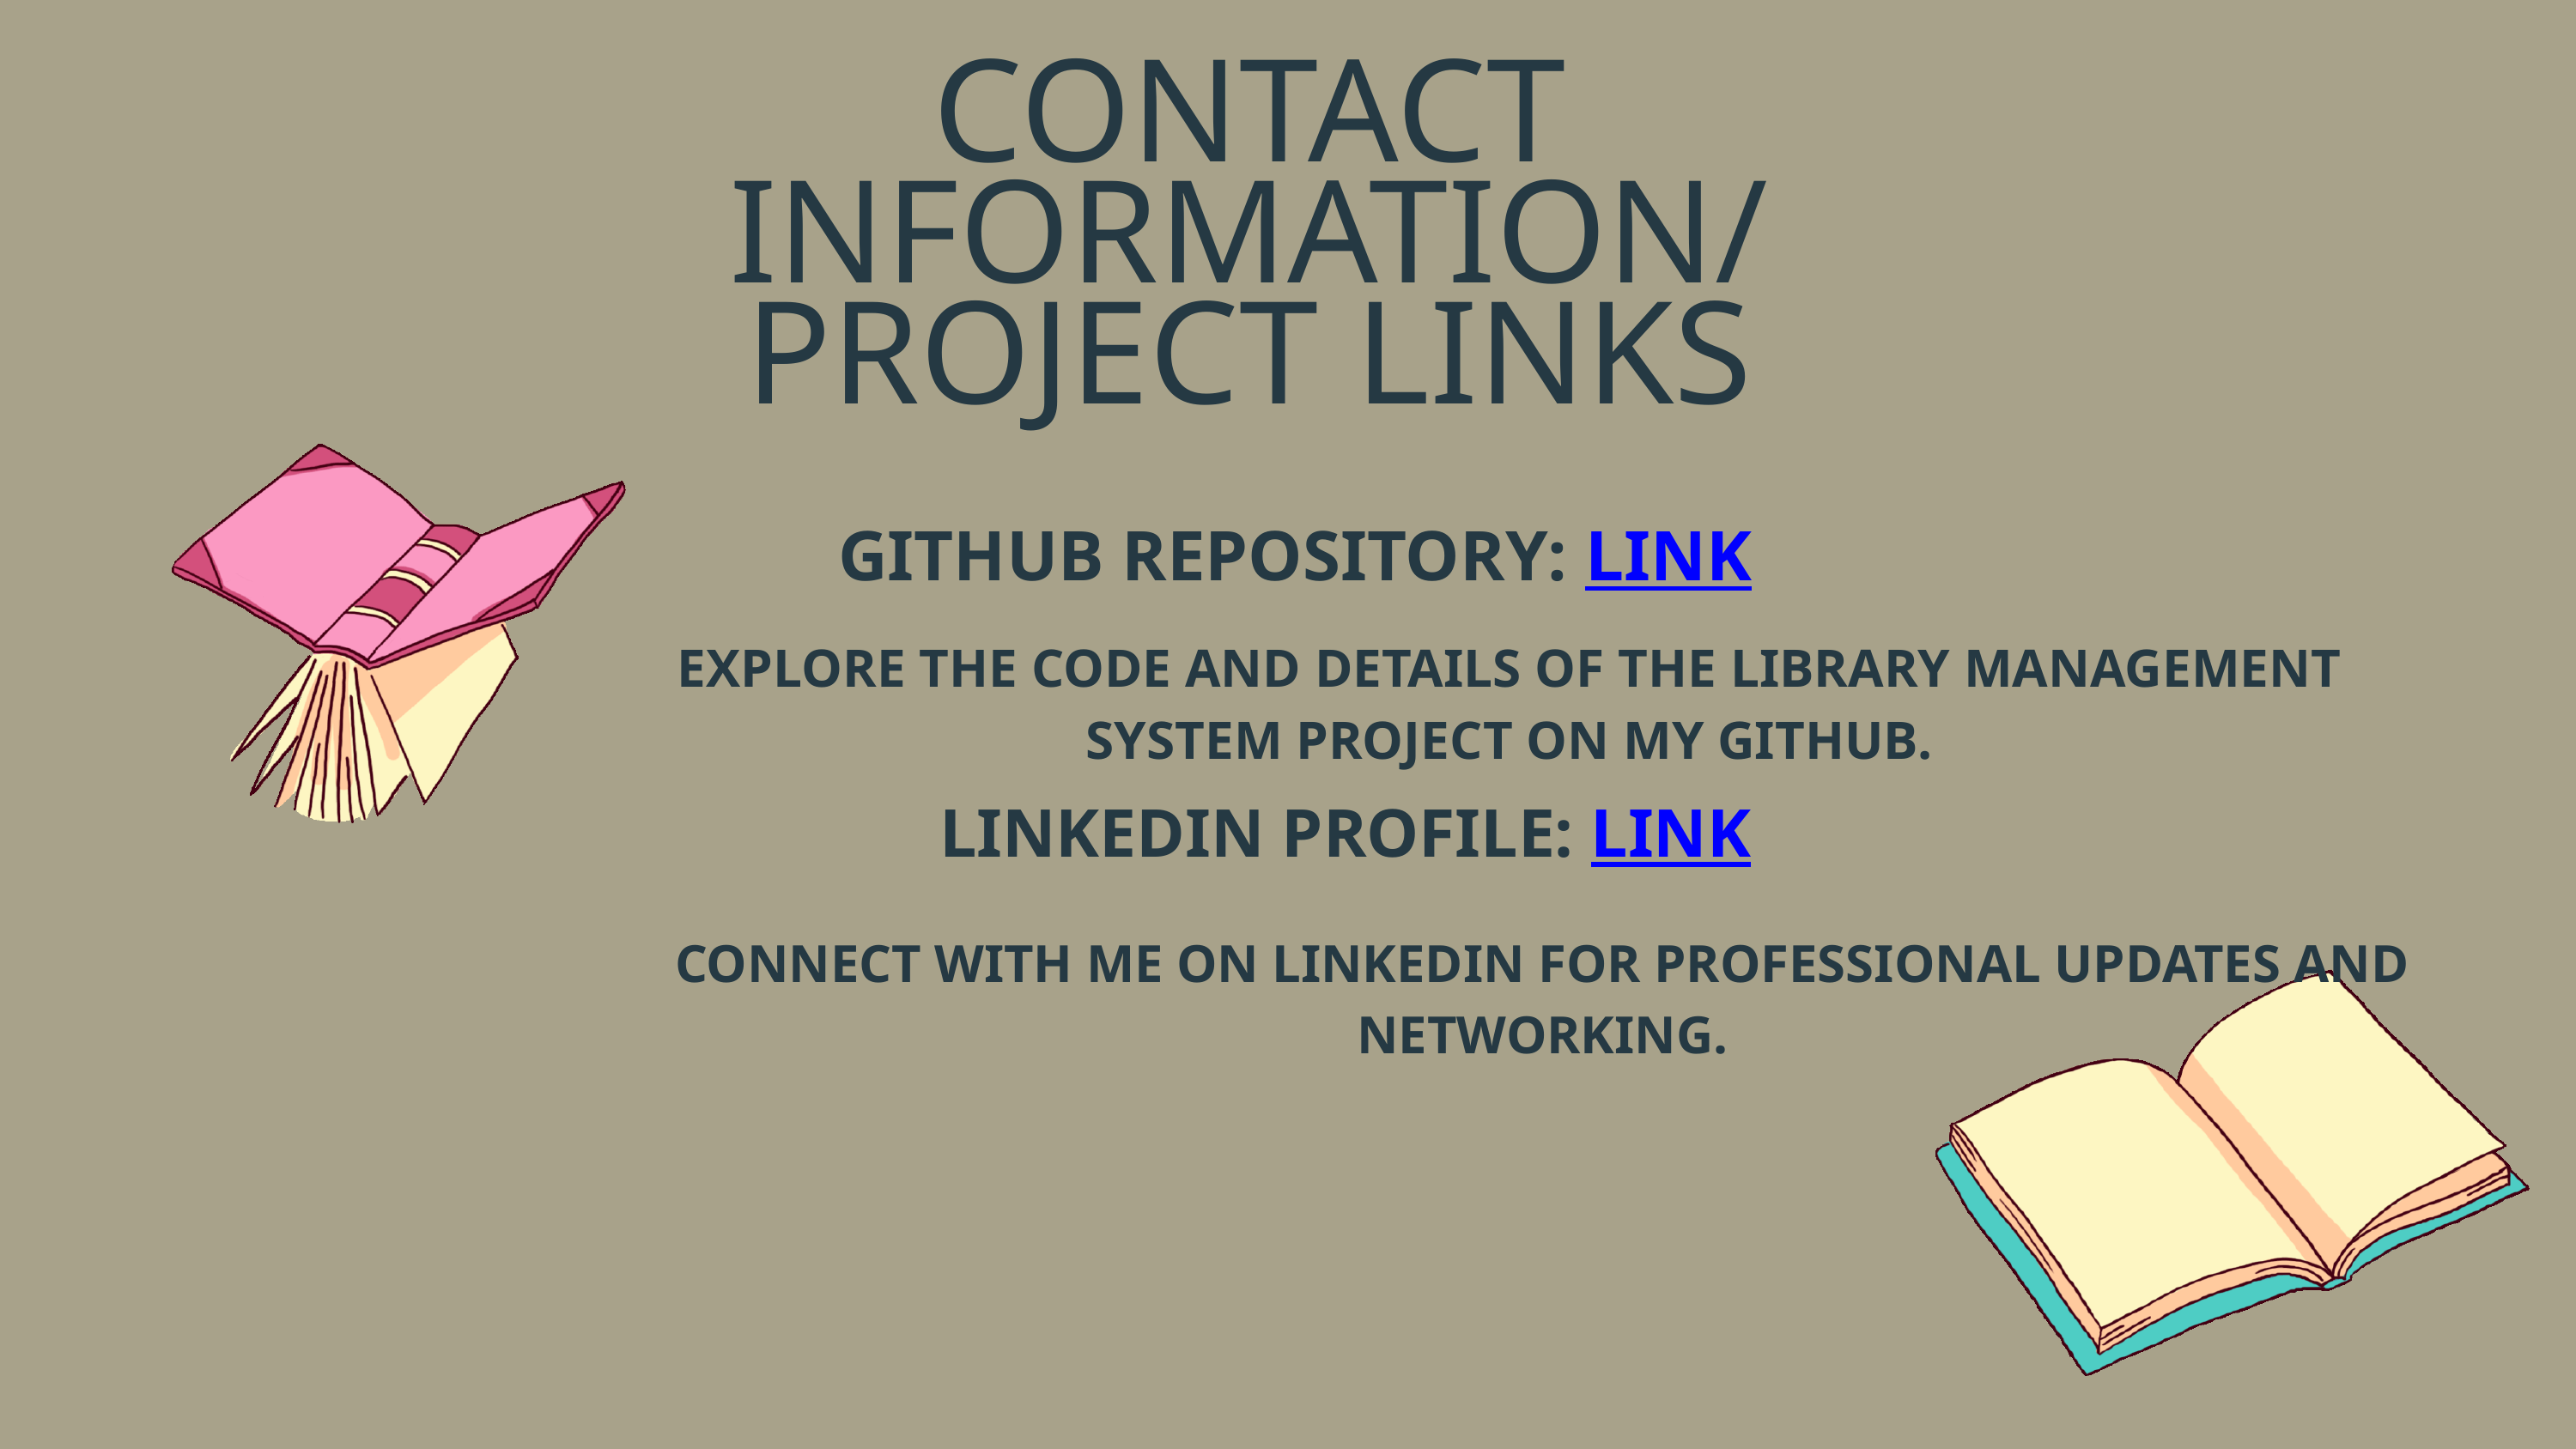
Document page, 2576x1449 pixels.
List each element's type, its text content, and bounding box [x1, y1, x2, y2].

text_box CONTACT INFORMATION/ PROJECT LINKS [627, 70, 1872, 433]
text_box LINKEDIN PROFILE: LINK [926, 788, 1765, 881]
text_box GITHUB REPOSITORY: LINK [811, 509, 1780, 606]
picture [1935, 874, 2530, 1376]
text_box CONNECT WITH ME ON LINKEDIN FOR PROFESSIONAL UPDATES AND NETWORKING. [627, 920, 1931, 1064]
picture [172, 443, 627, 823]
text_box EXPLORE THE CODE AND DETAILS OF THE LIBRARY MANAGEMENT SYSTEM PROJECT ON MY GITHUB. [631, 625, 2432, 770]
